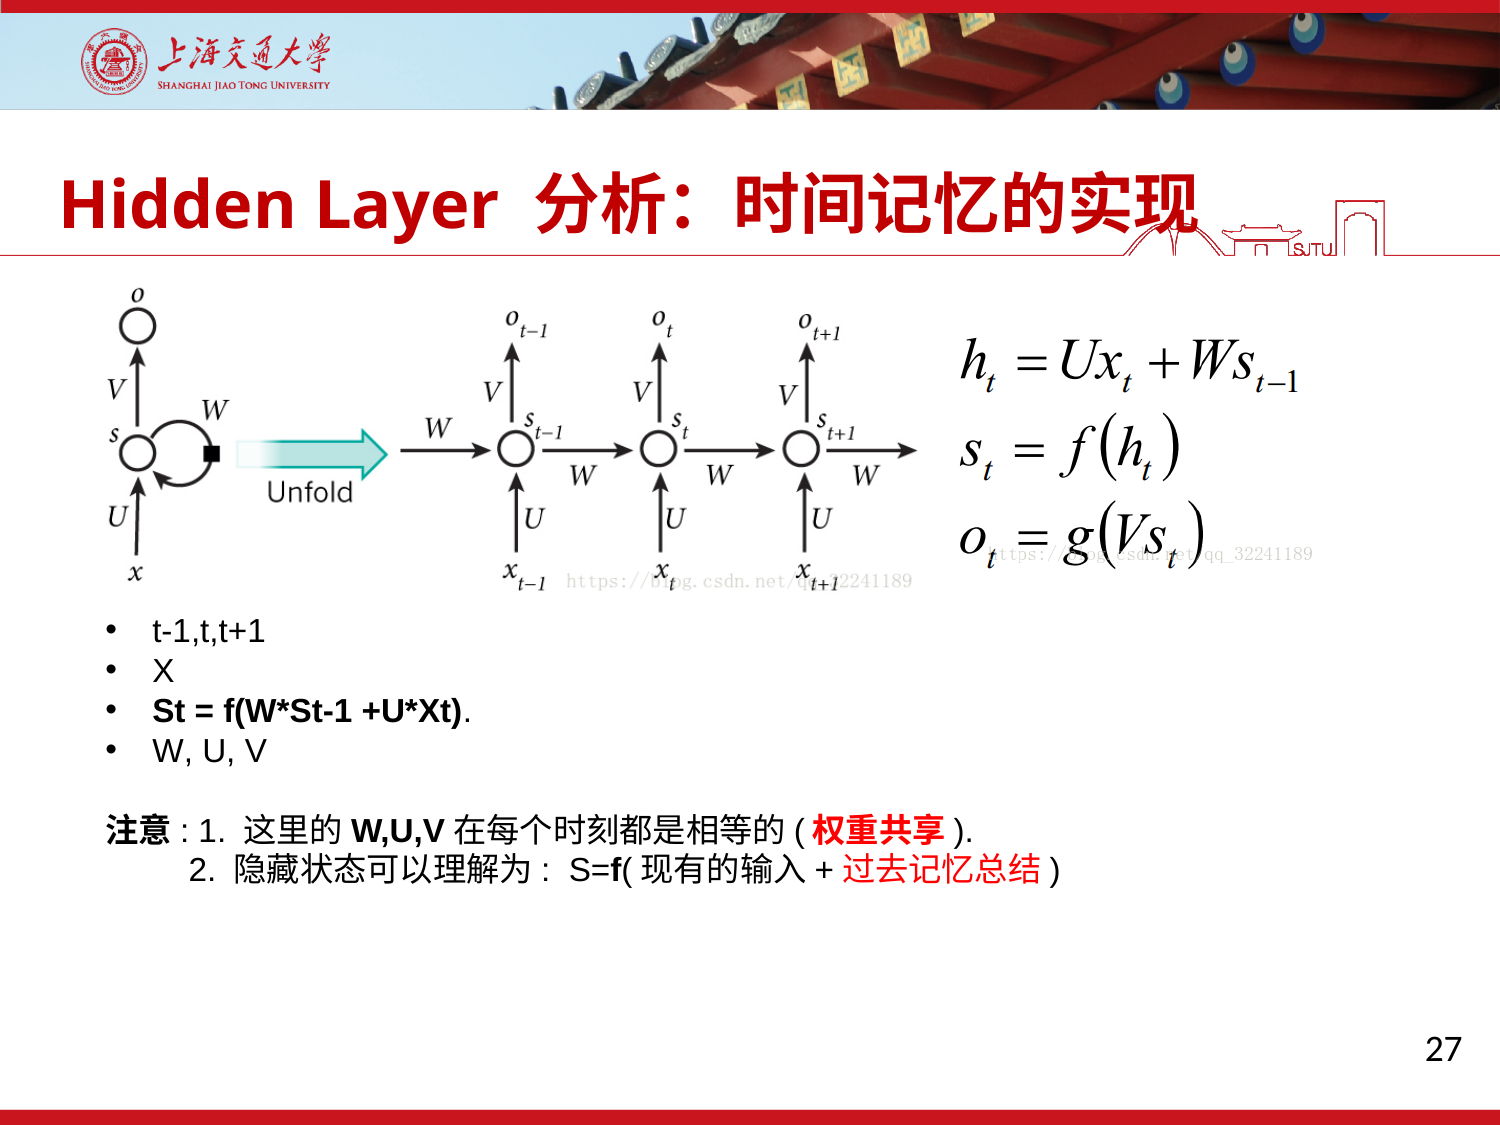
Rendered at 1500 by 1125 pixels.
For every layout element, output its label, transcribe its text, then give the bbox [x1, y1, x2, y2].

picture [0, 0, 1500, 110]
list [90, 268, 924, 602]
text_box t-1,t,t+1 X St = f(W*St-1 +U*Xt). W, U, V 注意: 1. 这里的W,U,V在每个时刻都是相等的(权重共享). 2. 隐藏状态可以理解为: S=f(现有的输入+过去记忆总结) [90, 601, 1384, 941]
picture [959, 324, 1323, 573]
title Hidden Layer 分析：时间记忆的实现 [43, 160, 1447, 255]
picture [0, 200, 1500, 256]
text_box 27 [1409, 1016, 1500, 1077]
